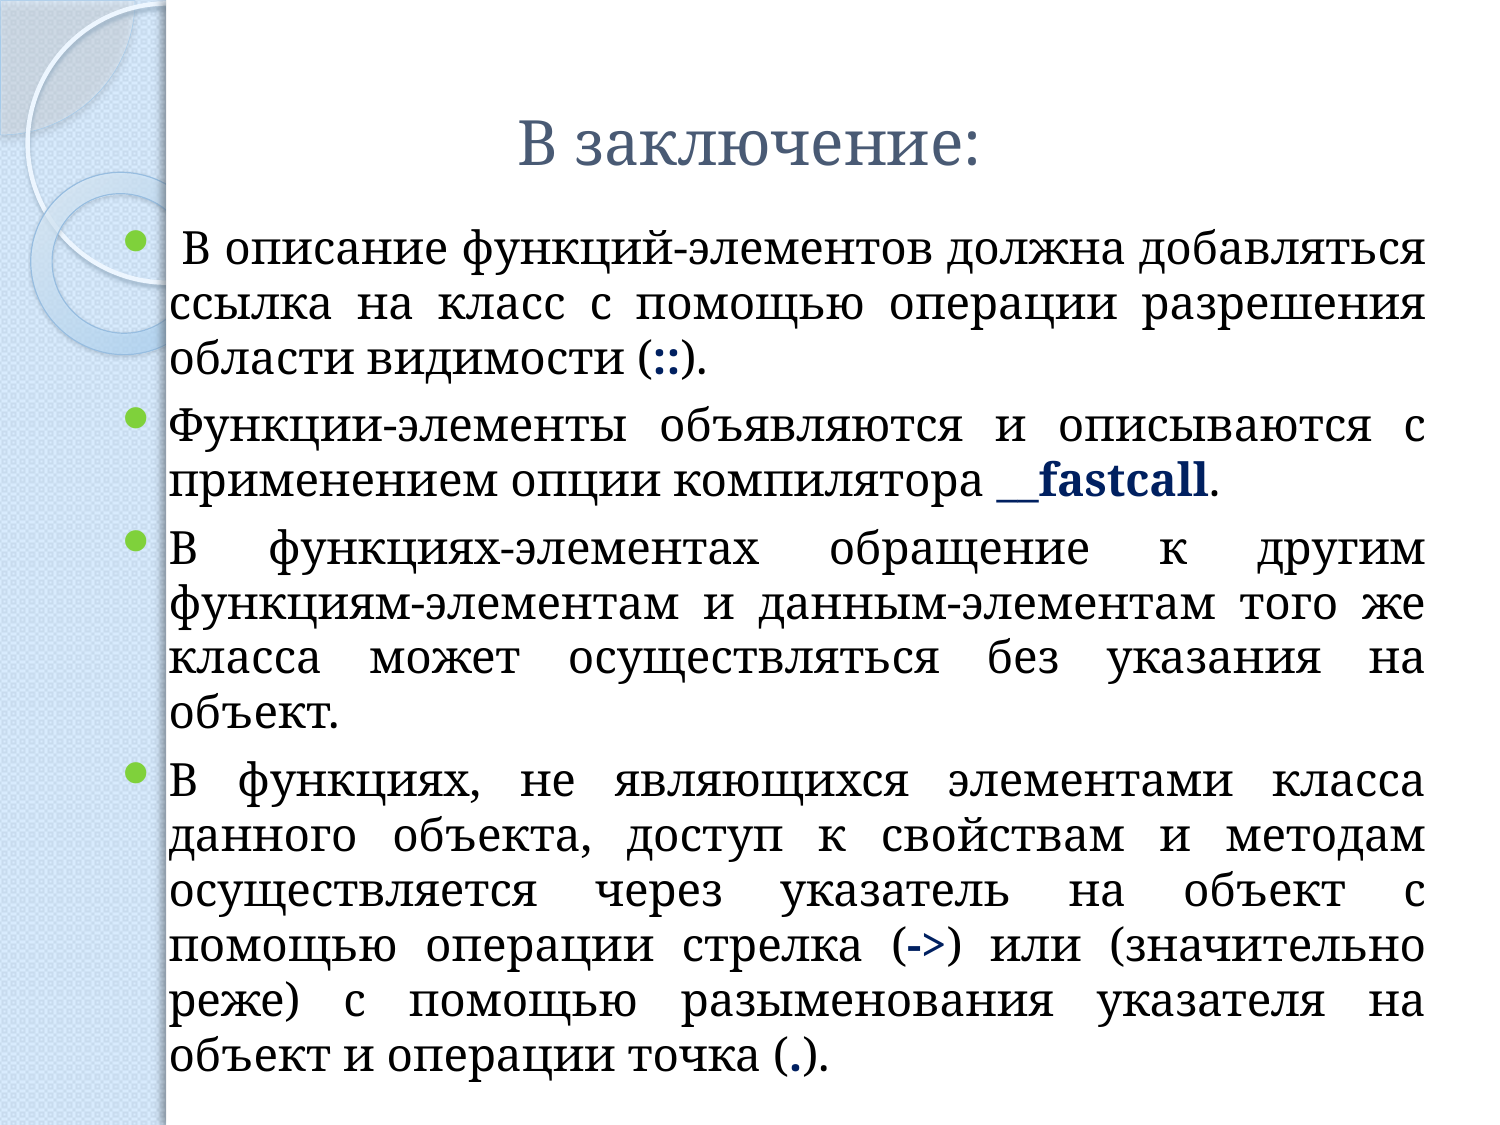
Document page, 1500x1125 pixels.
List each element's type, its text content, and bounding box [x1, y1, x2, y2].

list В описание функций-элементов должна добавляться ссылка на класс с помощью операции разрешения области видимости (::). Функции-элементы объявляются и описываются с применением опции компилятора __fastcall. В функциях-элементах обращение к другим функциям-элементам и данным-элементам того же класса может осуществляться без указания на объект. В функциях, не являющихся элементами класса данного объекта, доступ к свойствам и методам осуществляется через указатель на объект с помощью операции стрелка (->) или (значительно реже) с помощью разыменования указателя на объект и операции точка (.). [93, 210, 1442, 1055]
title В заключение: [316, 70, 1184, 210]
